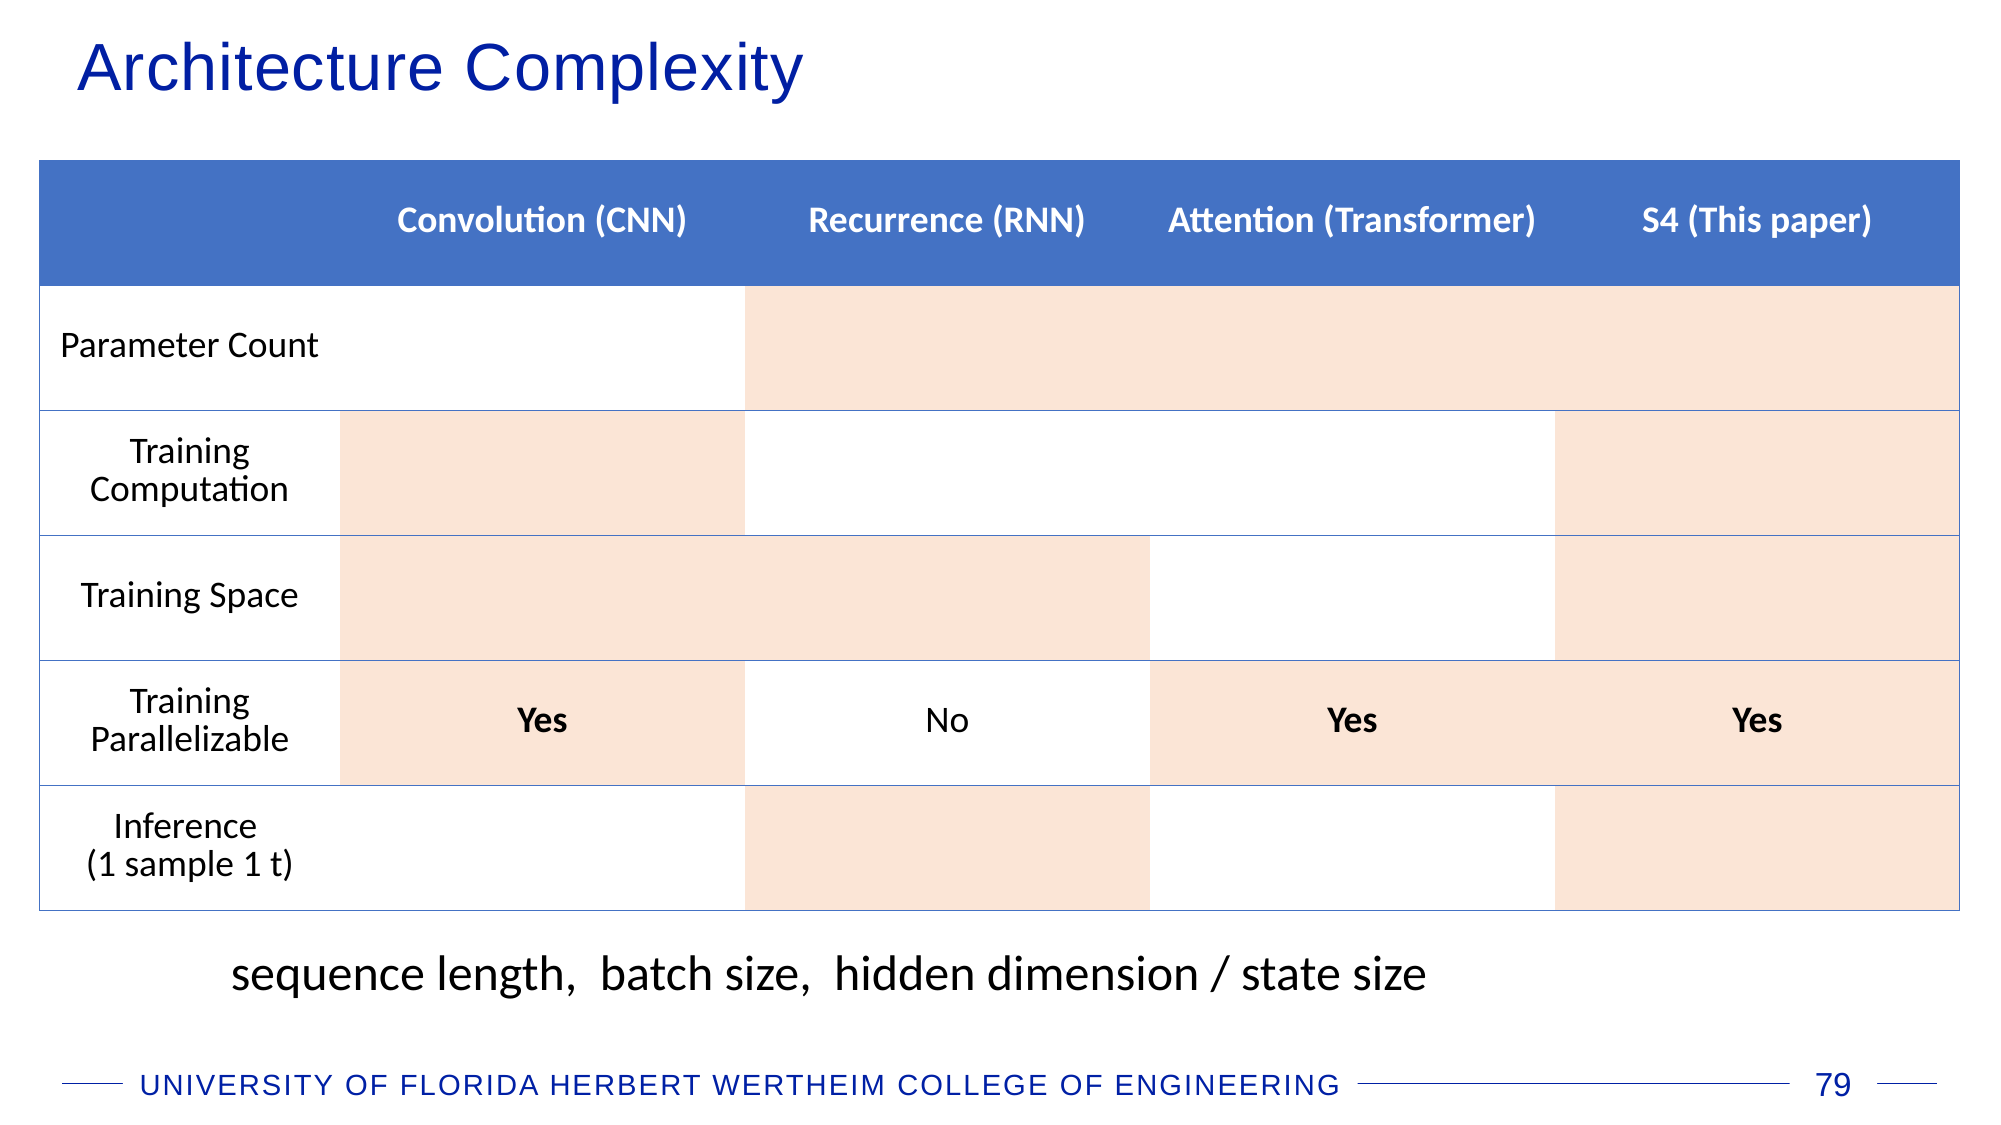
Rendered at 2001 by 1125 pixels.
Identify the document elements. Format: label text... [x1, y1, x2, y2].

title Architecture Complexity [62, 0, 1938, 139]
footer UNIVERSITY OF FLORIDA HERBERT WERTHEIM COLLEGE OF ENGINEERING [122, 1053, 1358, 1114]
